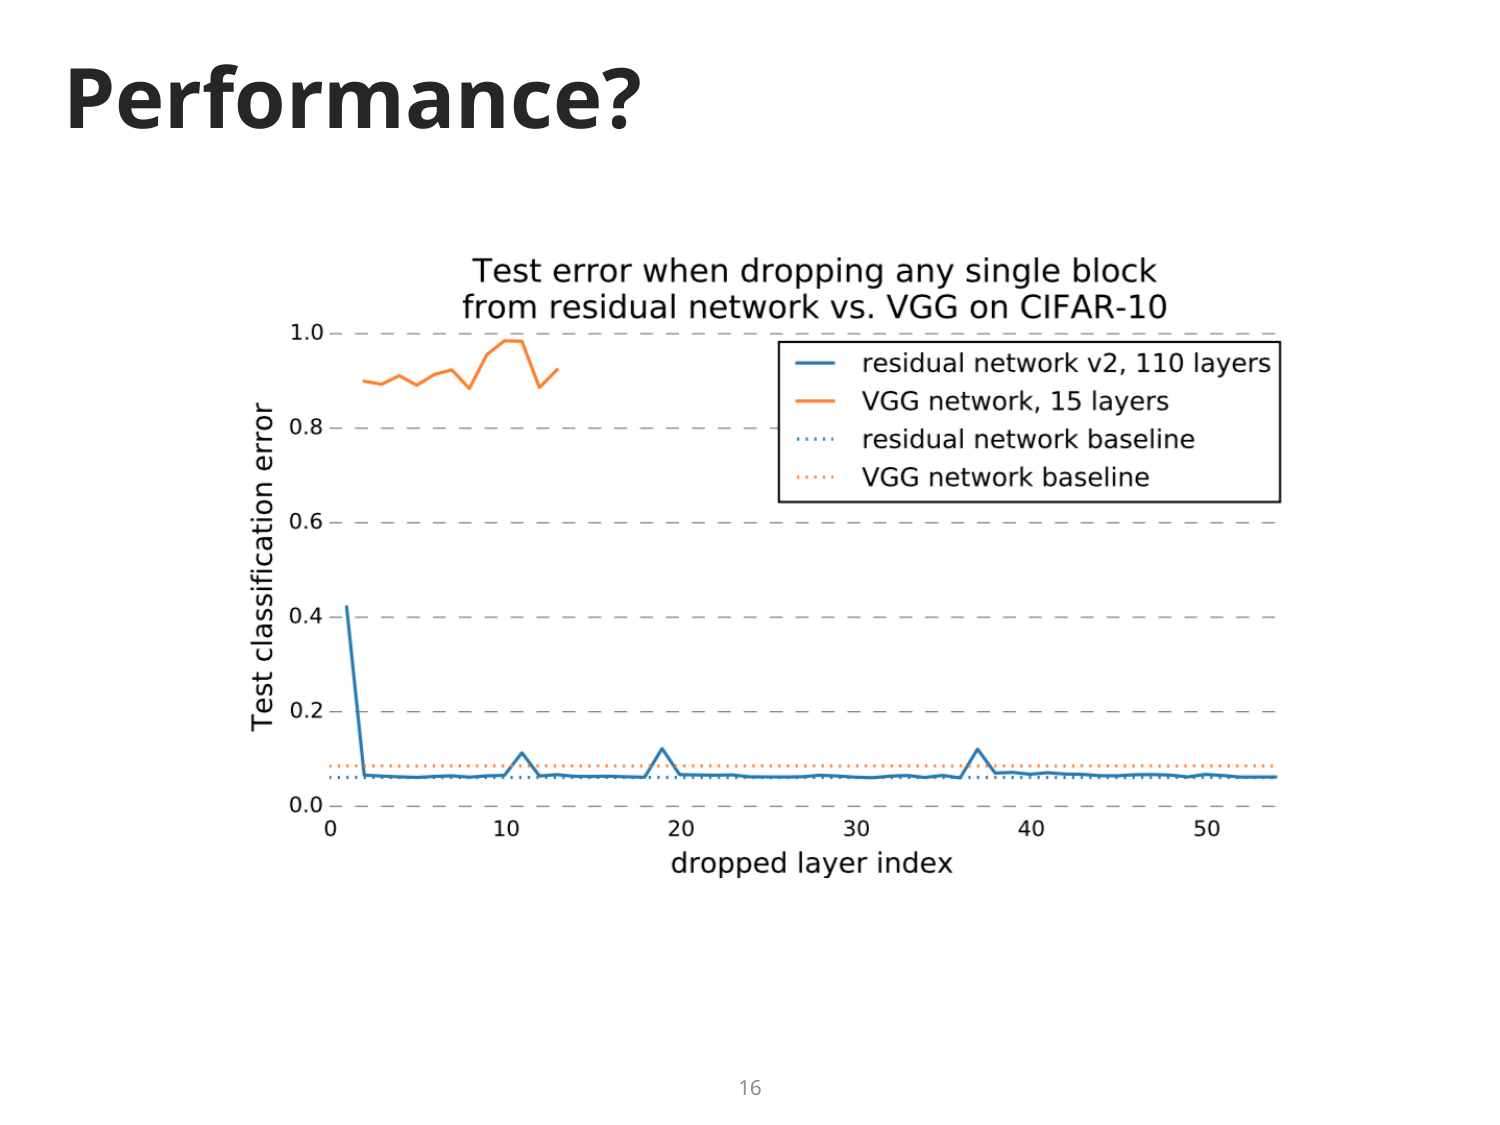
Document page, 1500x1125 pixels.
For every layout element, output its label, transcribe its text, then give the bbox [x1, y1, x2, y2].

title Performance? [48, 41, 1456, 149]
picture [195, 223, 1305, 902]
slide_number 16 [575, 1058, 925, 1119]
